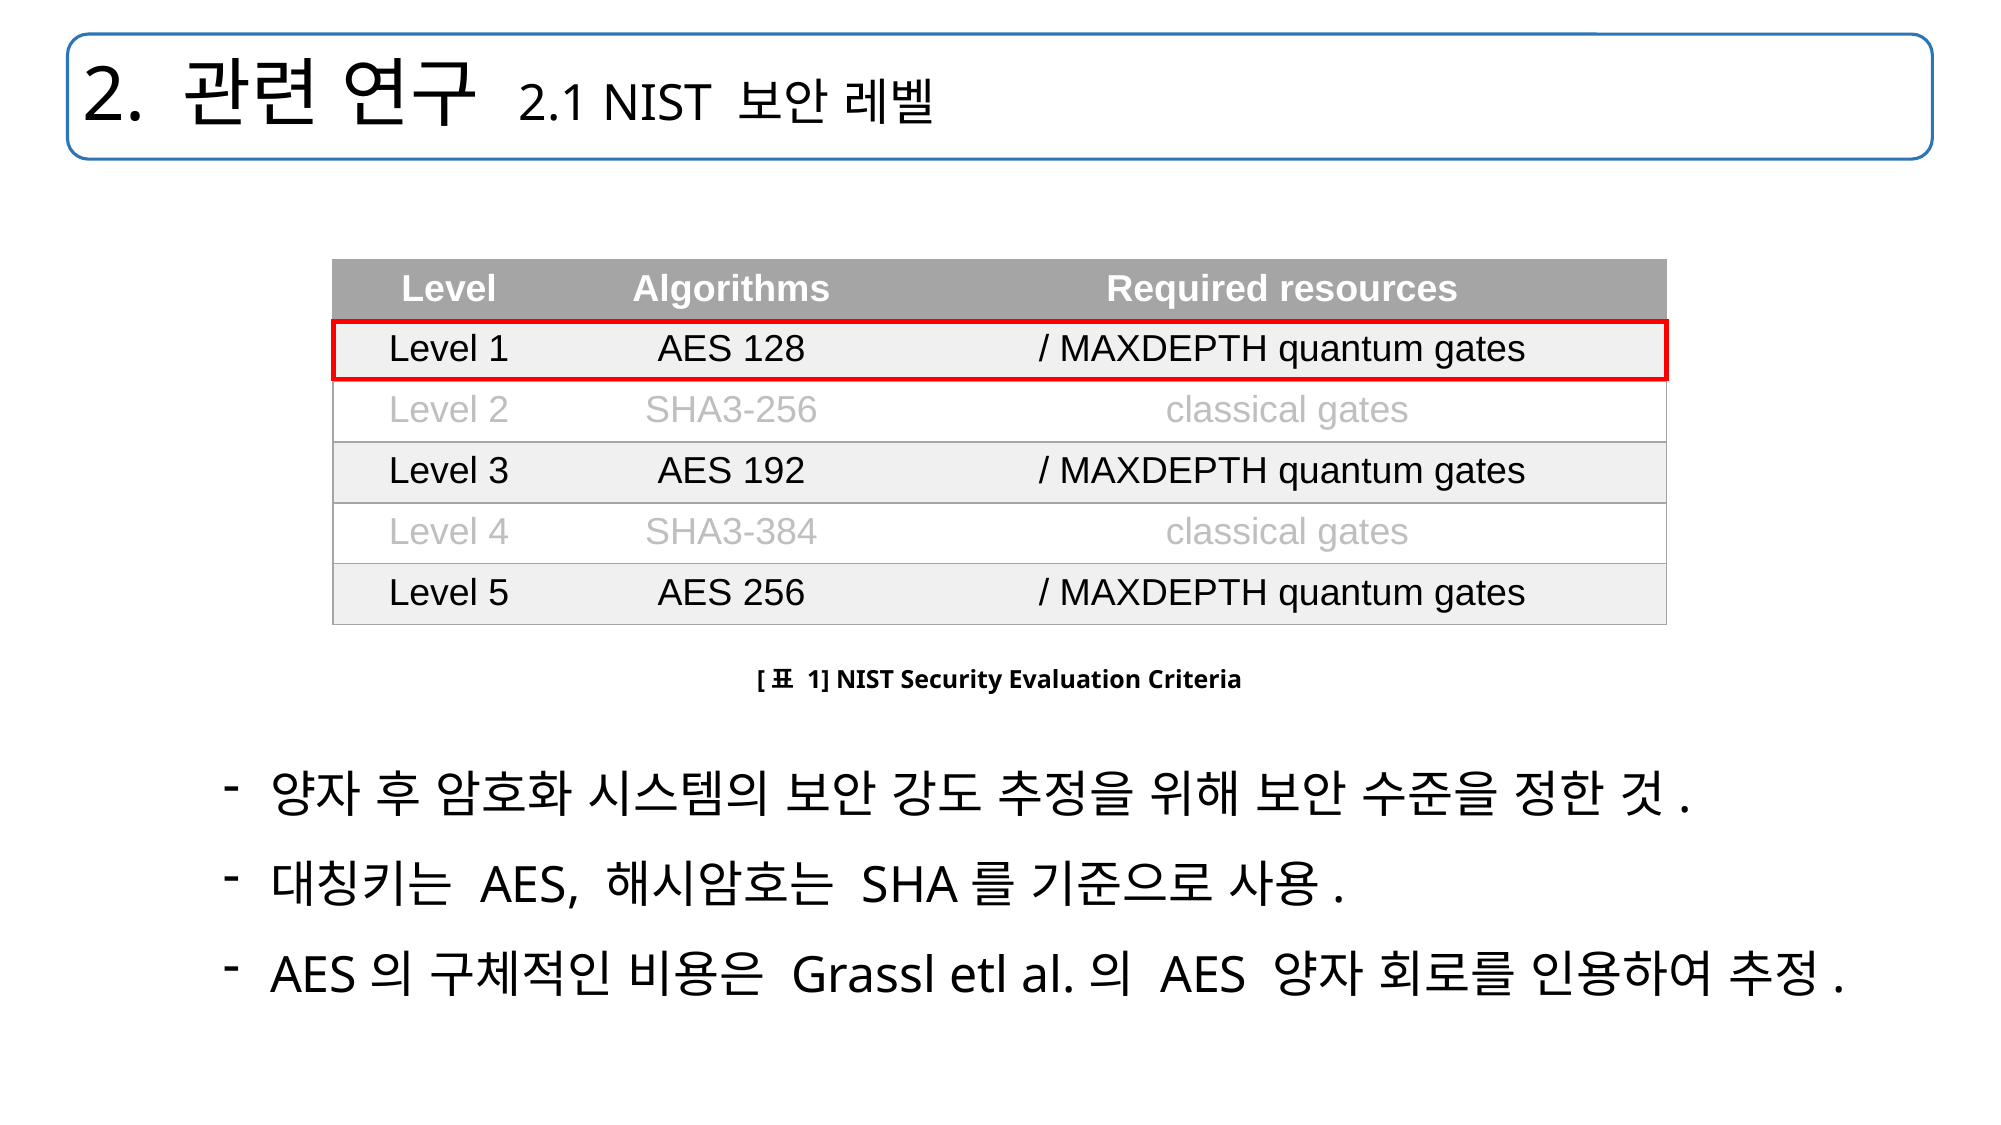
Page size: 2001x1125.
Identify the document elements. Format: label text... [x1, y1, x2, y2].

title 2. 관련 연구 2.1 NIST 보안 레벨 [67, 34, 1933, 160]
text_box [332, 321, 1668, 380]
text_box 양자 후 암호화 시스템의 보안 강도 추정을 위해 보안 수준을 정한 것. 대칭키는 AES, 해시암호는 SHA를 기준으로 사용. AES의 구체적인 비용은 Grassl etl al.의 AES 양자 회로를 인용하여 추정. [208, 724, 1861, 1010]
text_box [표 1] NIST Security Evaluation Criteria [659, 624, 1340, 717]
